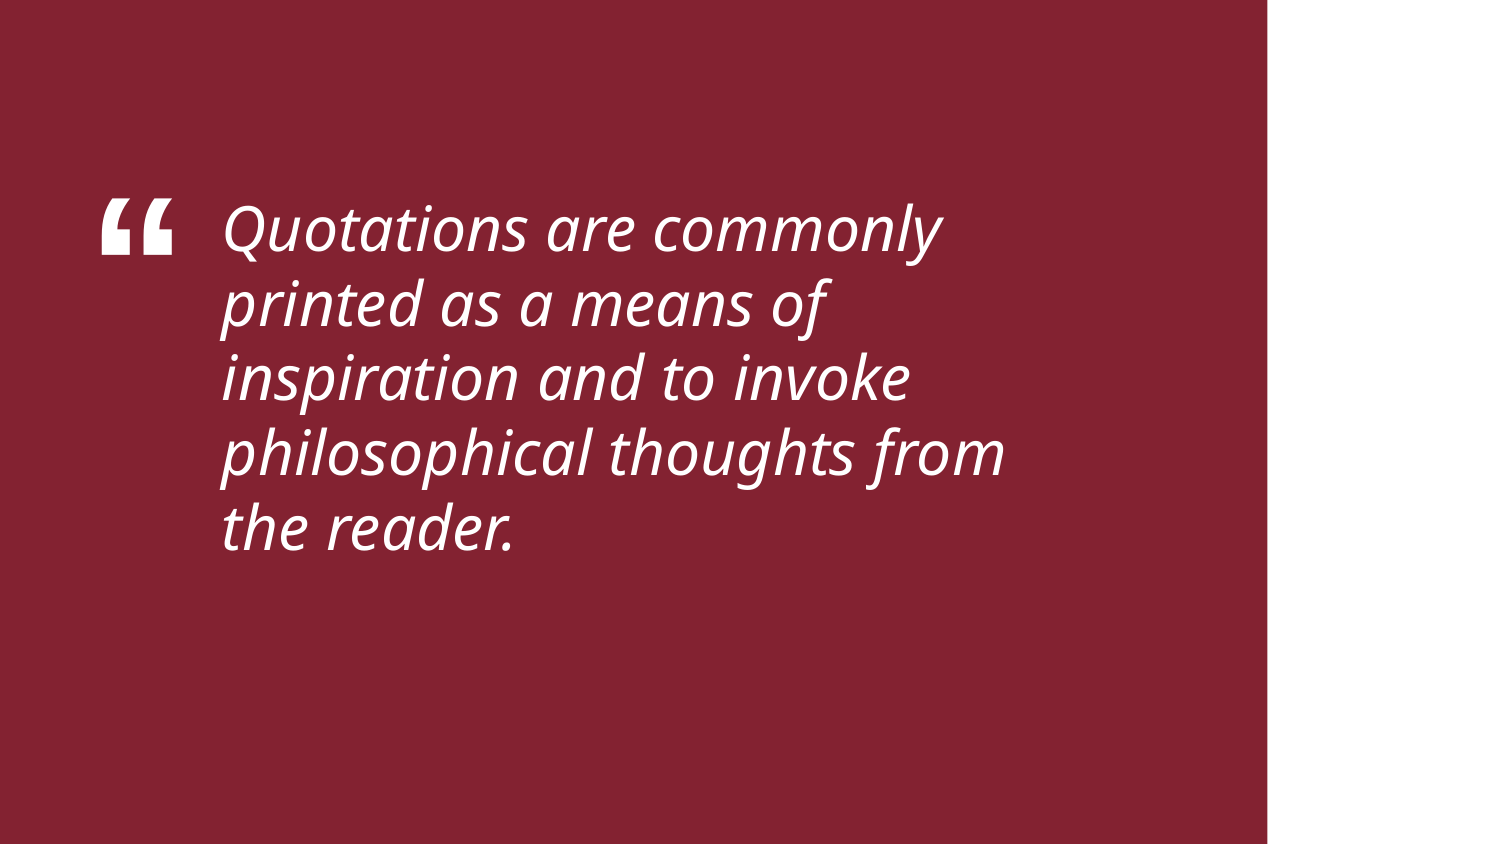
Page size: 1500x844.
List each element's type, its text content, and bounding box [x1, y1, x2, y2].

list Quotations are commonly printed as a means of inspiration and to invoke philosophical thoughts from the reader. [206, 173, 1094, 624]
